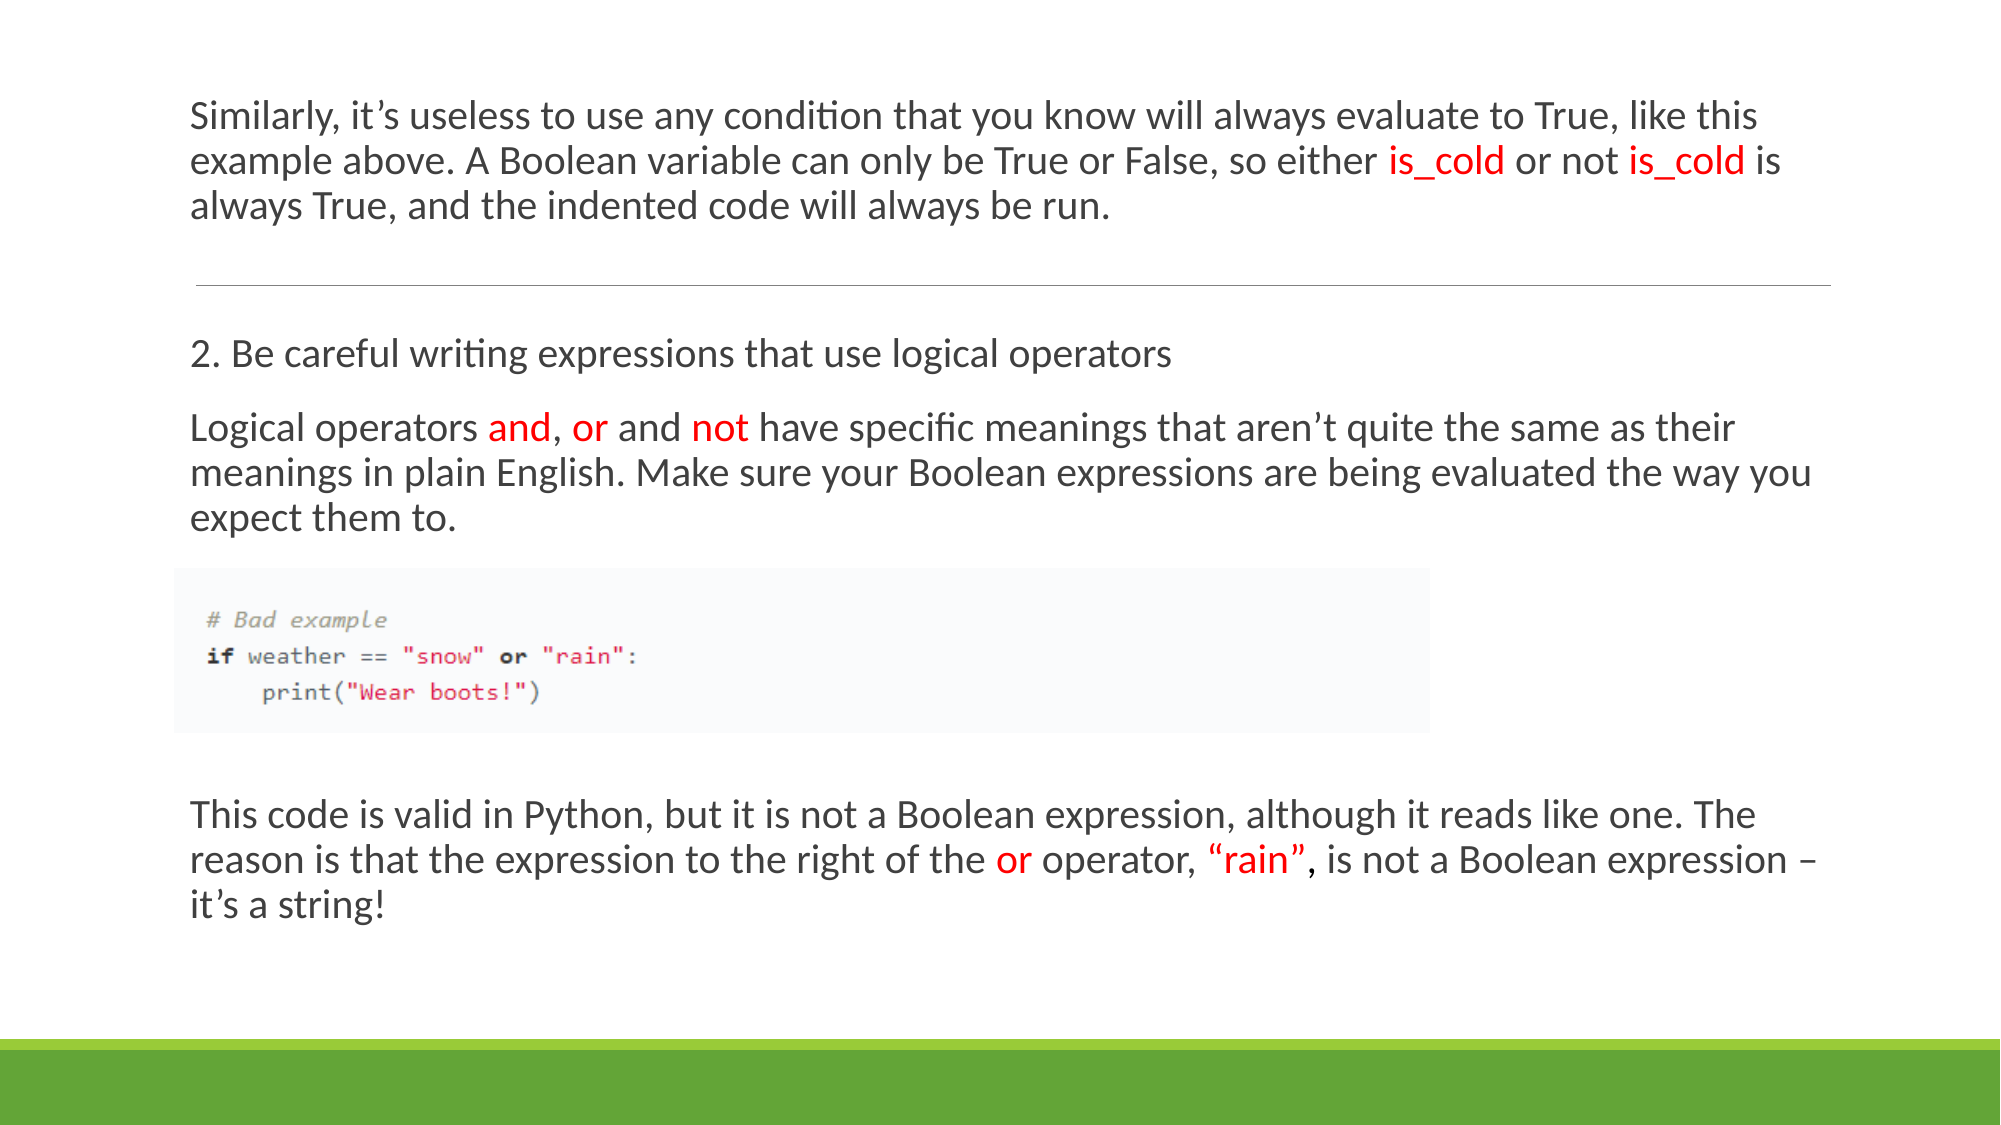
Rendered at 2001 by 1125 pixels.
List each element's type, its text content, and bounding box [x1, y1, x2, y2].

list Similarly, it’s useless to use any condition that you know will always evaluate to True, like this example above. A Boolean variable can only be True or False, so either is_cold or not is_cold is always True, and the indented code will always be run. 2. Be careful writing expressions that use logical operators Logical operators and, or and not have specific meanings that aren’t quite the same as their meanings in plain English. Make sure your Boolean expressions are being evaluated the way you expect them to. This code is valid in Python, but it is not a Boolean expression, although it reads like one. The reason is that the expression to the right of the or operator, “rain”, is not a Boolean expression – it’s a string! [174, 85, 1825, 1052]
picture [174, 567, 1431, 733]
